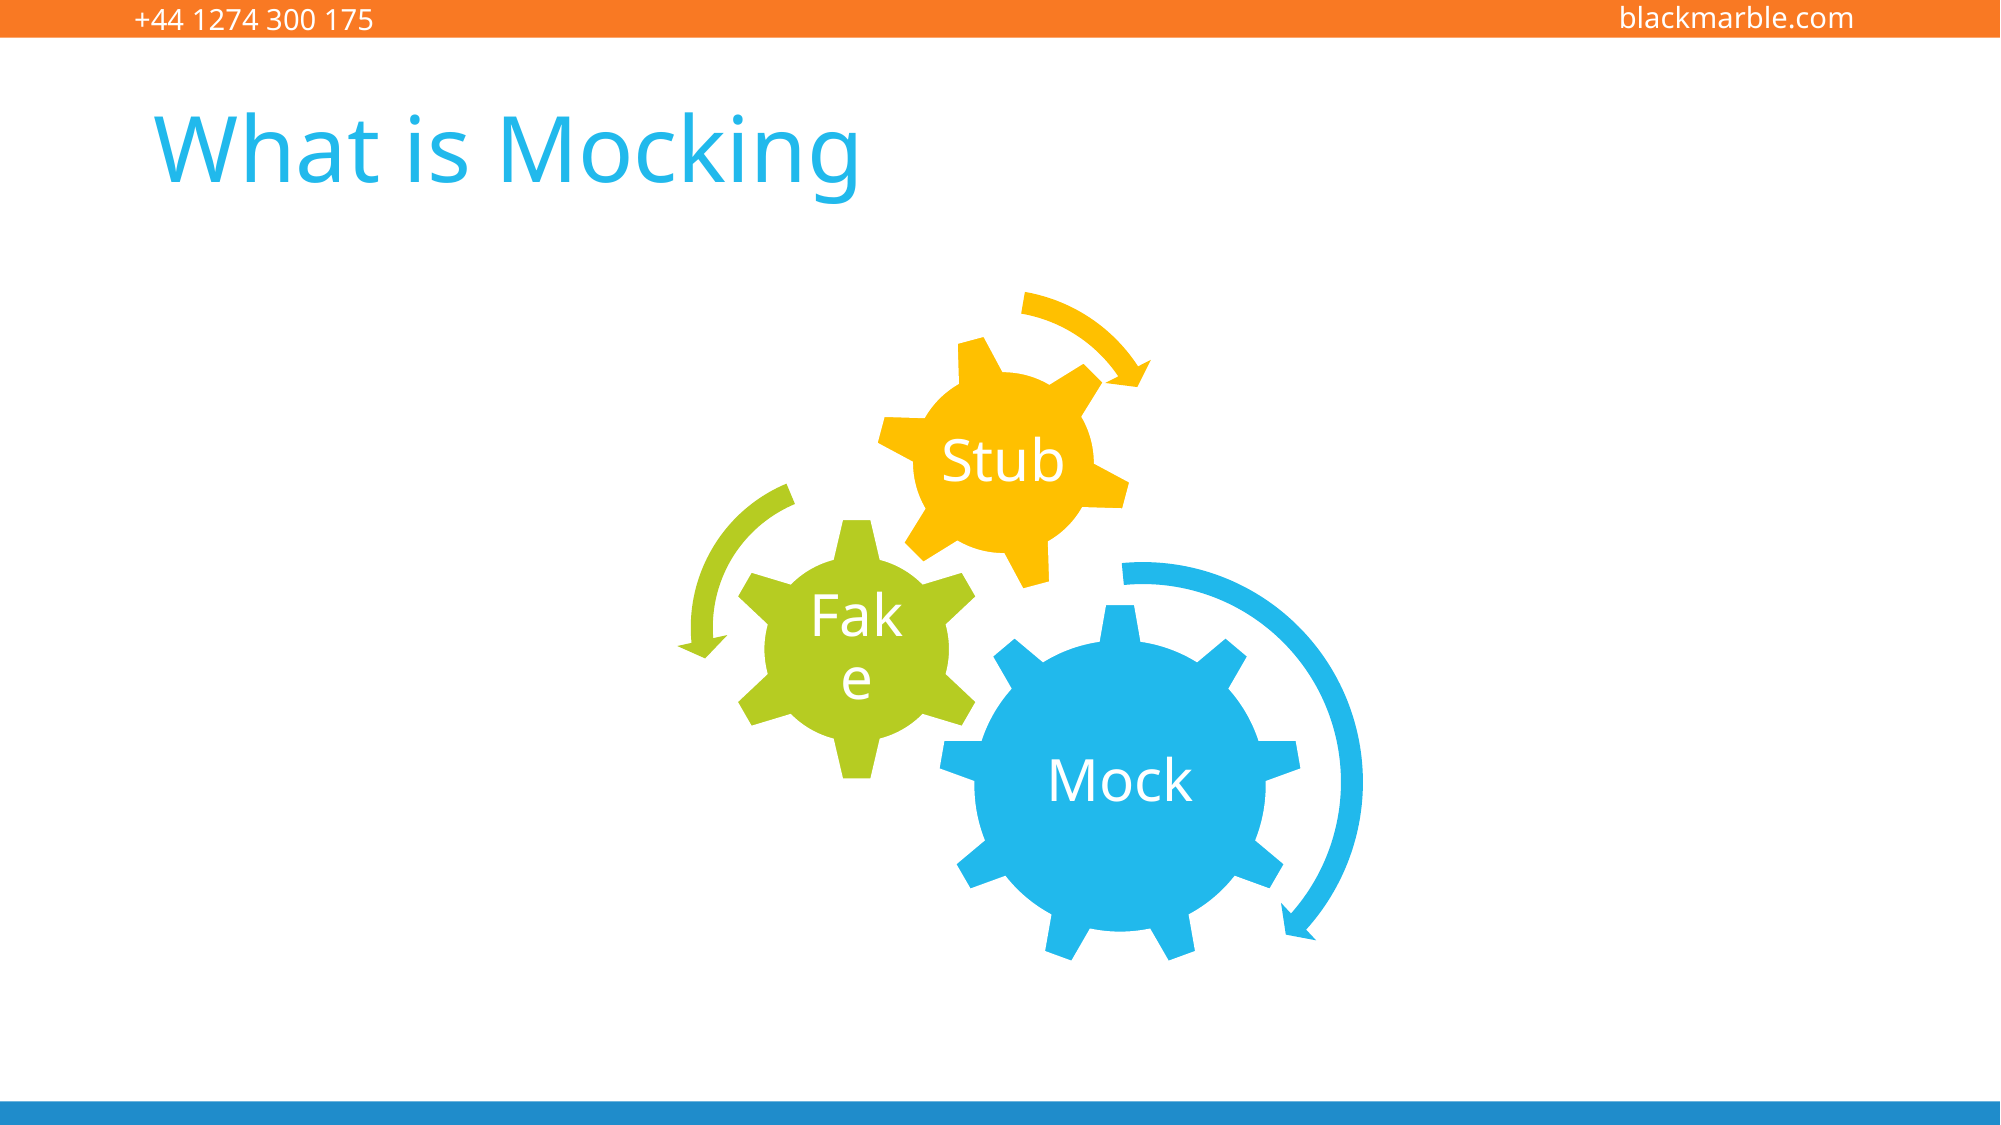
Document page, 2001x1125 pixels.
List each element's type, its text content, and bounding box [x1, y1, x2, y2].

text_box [908, 547, 1378, 1017]
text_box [676, 456, 1018, 798]
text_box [812, 274, 1180, 643]
title What is Mocking [139, 95, 1863, 283]
